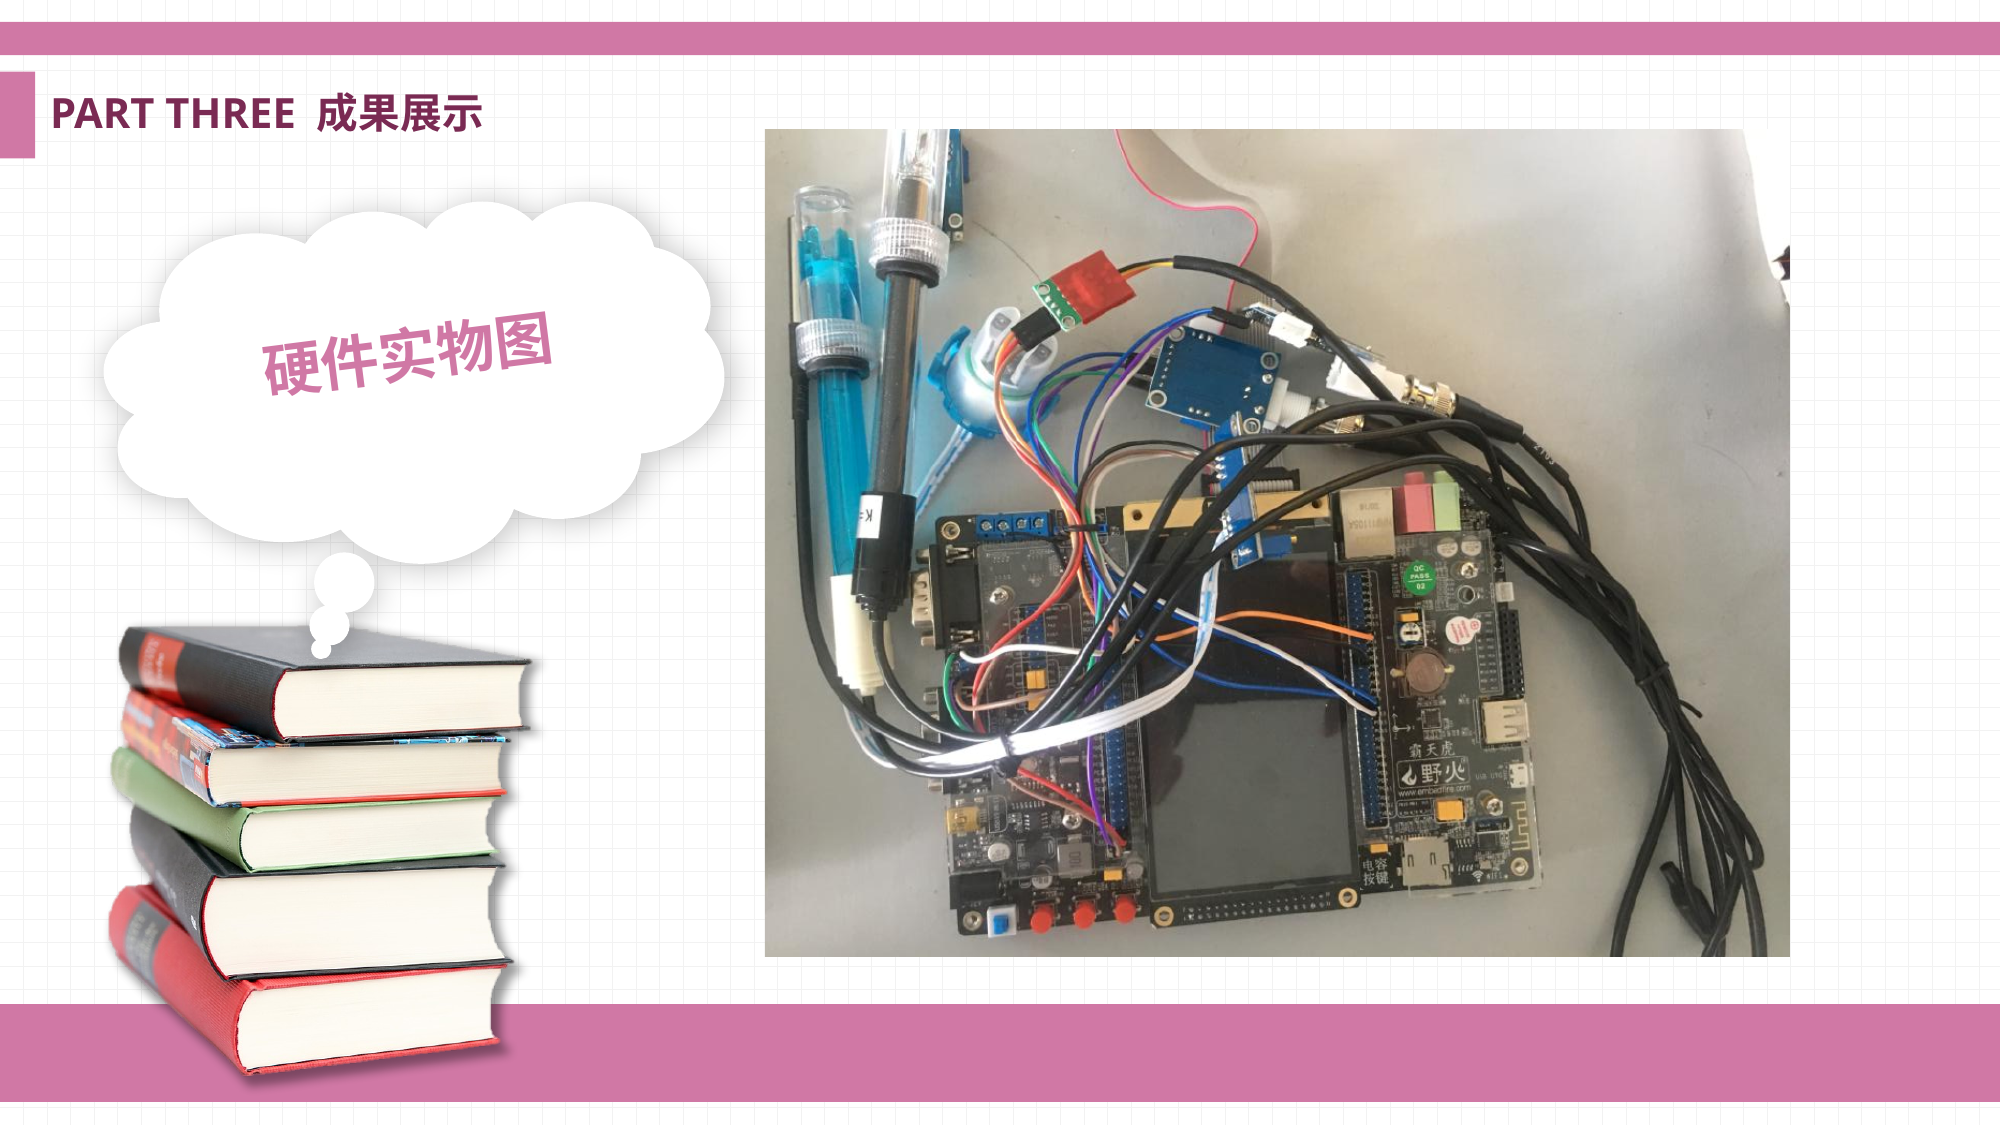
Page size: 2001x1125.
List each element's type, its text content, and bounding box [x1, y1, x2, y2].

picture [0, 552, 684, 1103]
picture [764, 29, 1789, 1055]
text_box [102, 200, 726, 552]
list PART THREE 成果展示 [34, 70, 835, 159]
text_box 硬件实物图 [240, 270, 573, 416]
